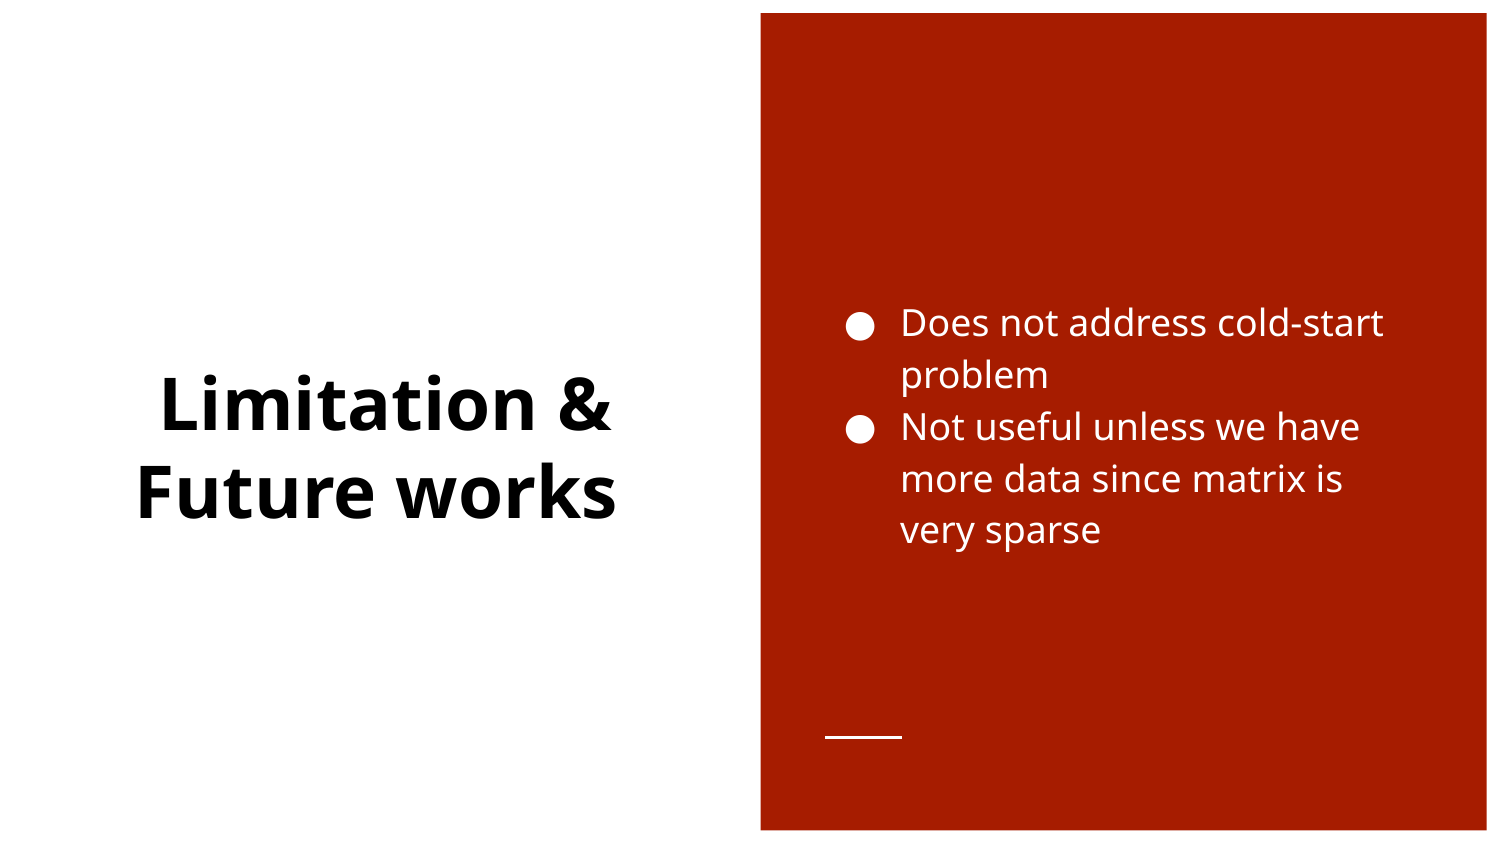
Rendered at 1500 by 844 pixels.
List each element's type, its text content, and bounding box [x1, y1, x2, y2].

title Limitation & Future works [54, 296, 718, 548]
list Does not address cold-start problem Not useful unless we have more data since matrix is very sparse [810, 118, 1440, 725]
